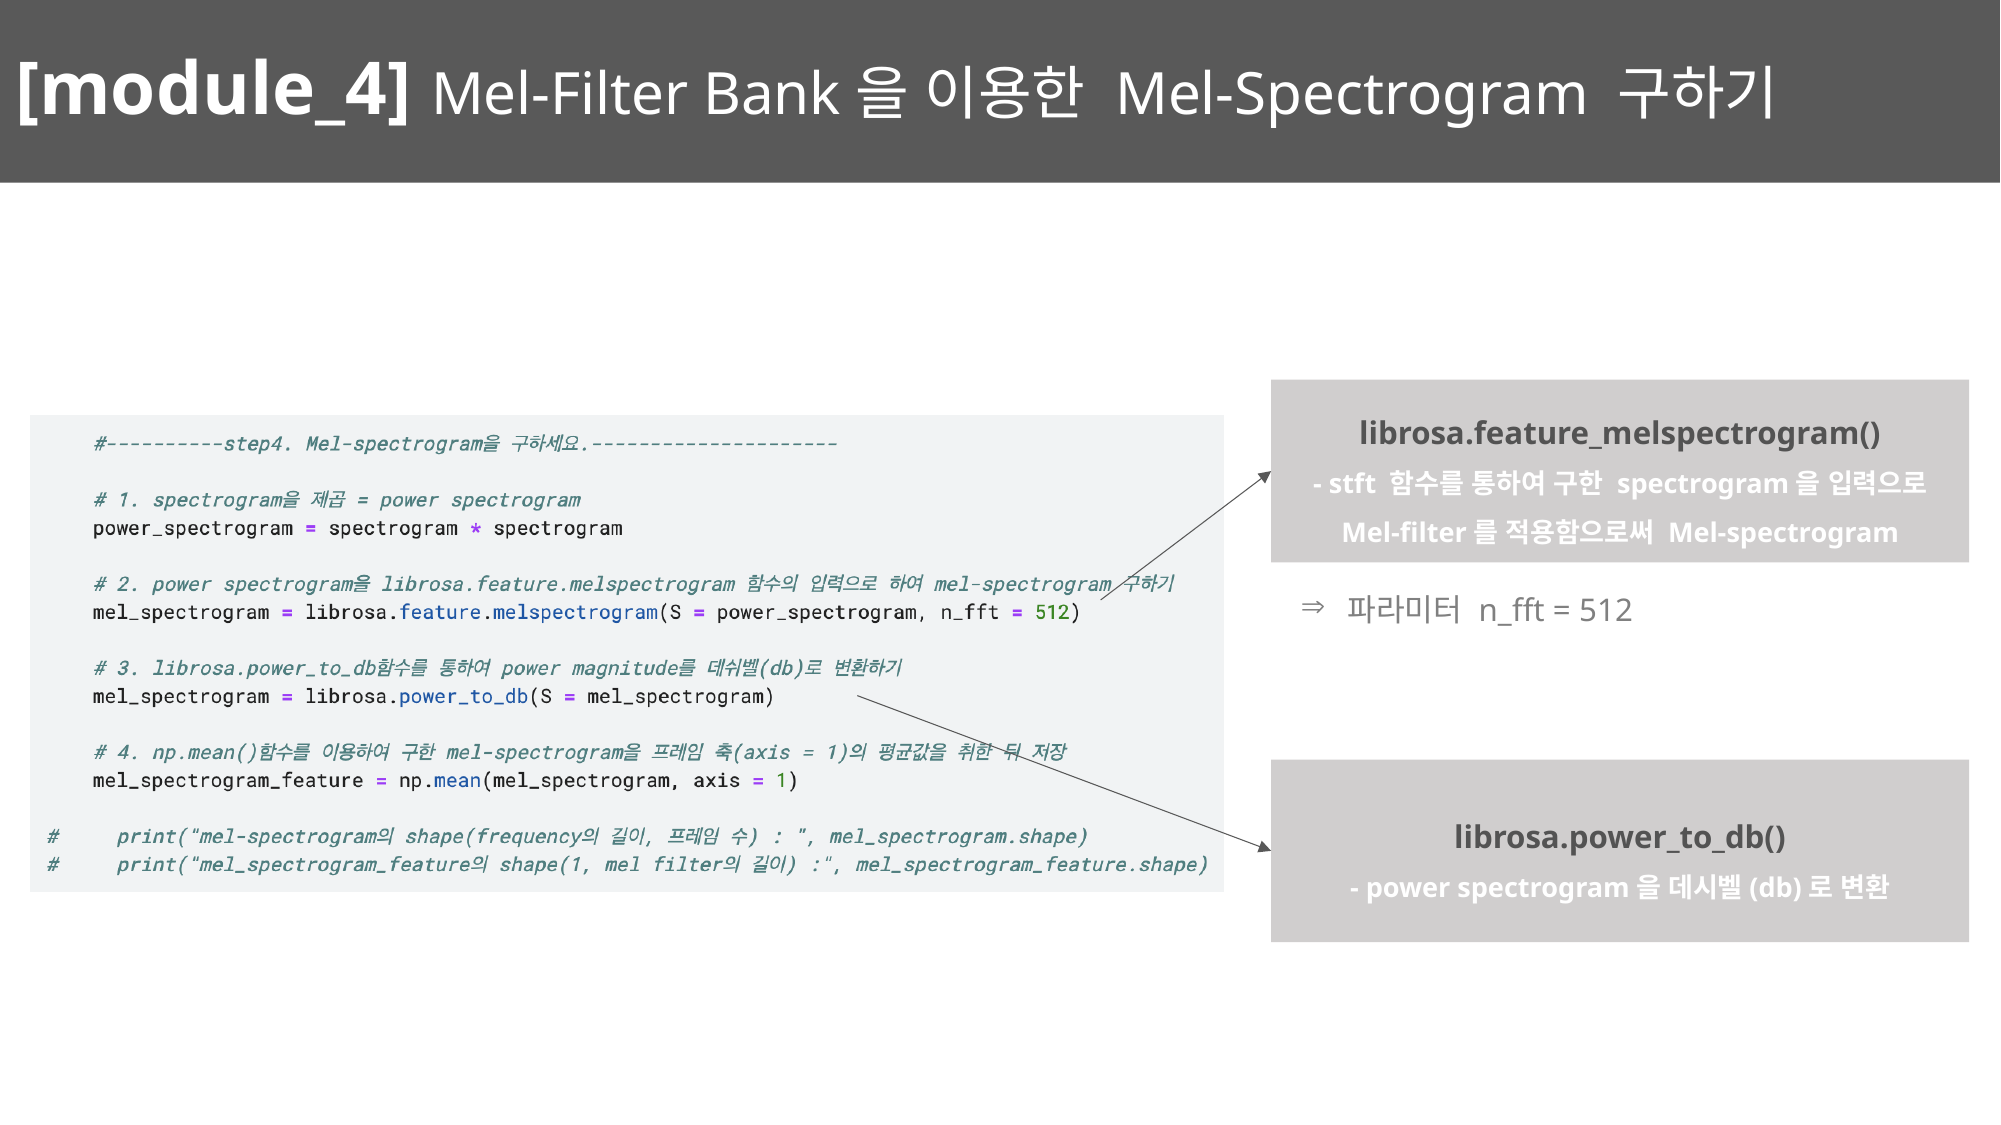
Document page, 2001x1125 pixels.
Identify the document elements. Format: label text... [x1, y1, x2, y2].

text_box [module_4] Mel-Filter Bank을 이용한 Mel-Spectrogram 구하기 [0, 0, 2000, 183]
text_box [1100, 471, 1272, 600]
text_box librosa.power_to_db() - power spectrogram을 데시벨(db)로 변환 [1270, 758, 1970, 943]
picture [30, 415, 1224, 892]
text_box librosa.feature_melspectrogram() - stft 함수를 통하여 구한 spectrogram을 입력으로 Mel-filter를 적용함으로써 Mel-spectrogram [1270, 379, 1970, 563]
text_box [857, 695, 1272, 851]
text_box 파라미터 n_fft = 512 [1285, 564, 1894, 636]
